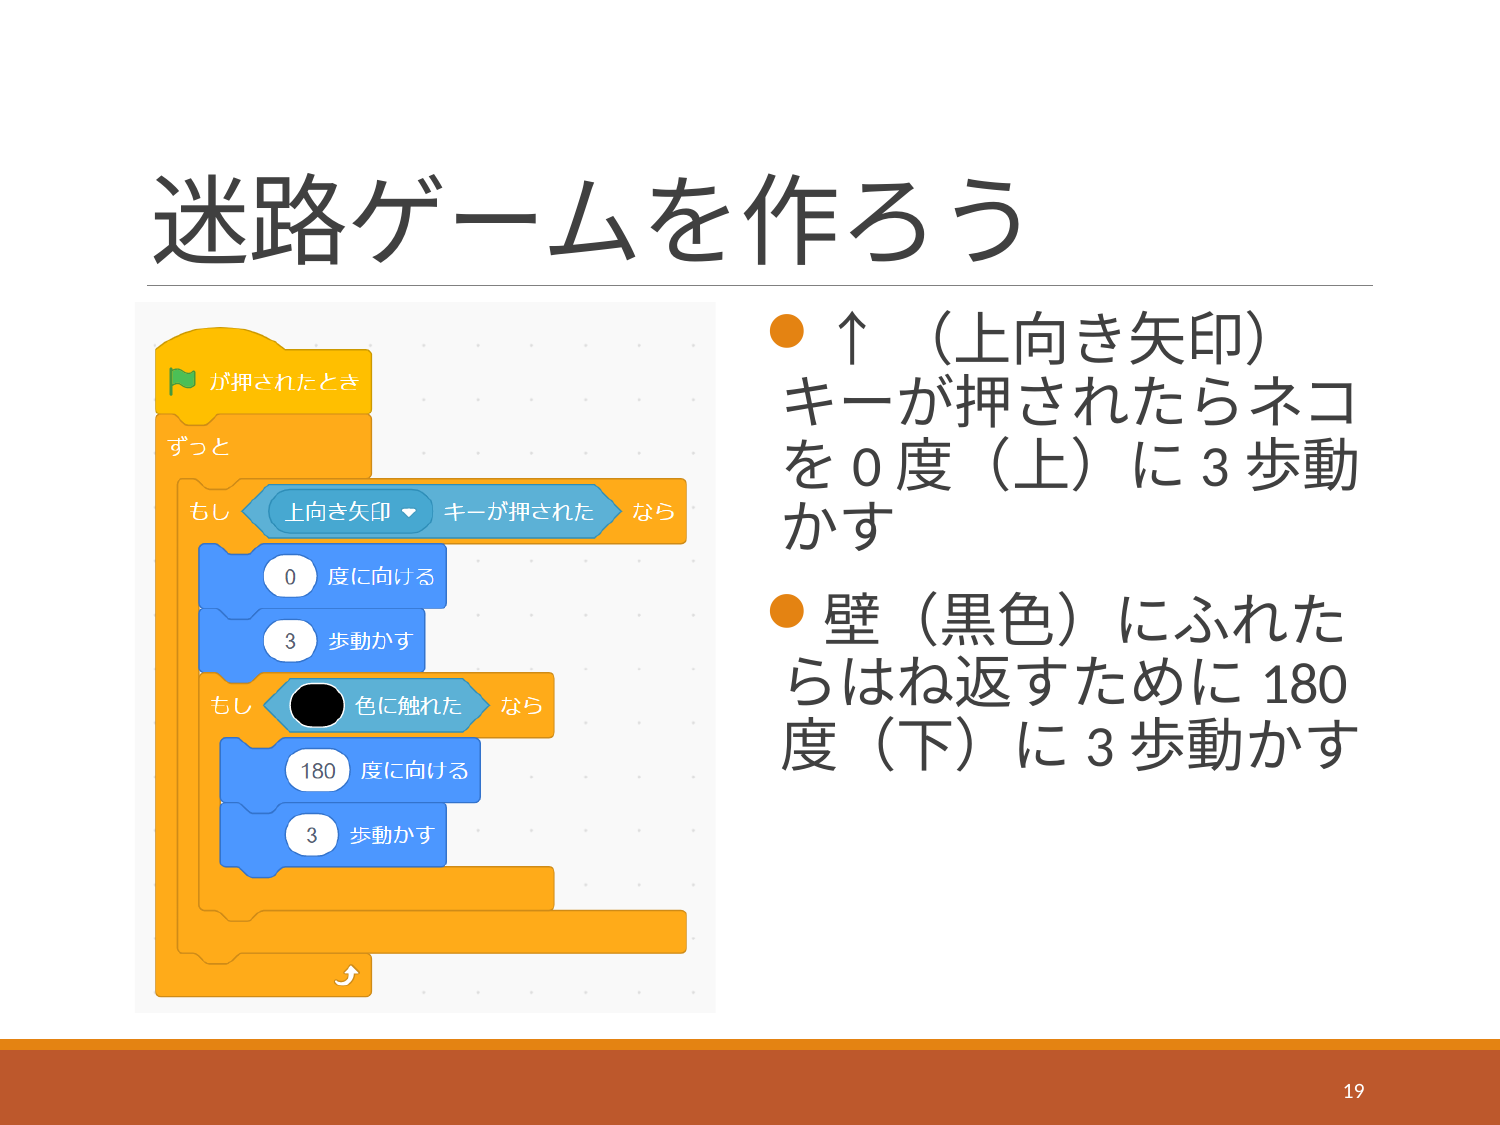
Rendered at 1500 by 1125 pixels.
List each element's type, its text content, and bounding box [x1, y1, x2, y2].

slide_number 18 [1218, 1059, 1380, 1120]
picture [134, 302, 717, 1014]
title 迷路ゲームを作ろう [135, 47, 1373, 285]
list ↑（上向き矢印）キーが押されたらネコを0度（上）に3歩動かす 壁（黒色）にふれたらはね返すために180度（下）に3歩動かす [765, 302, 1373, 963]
